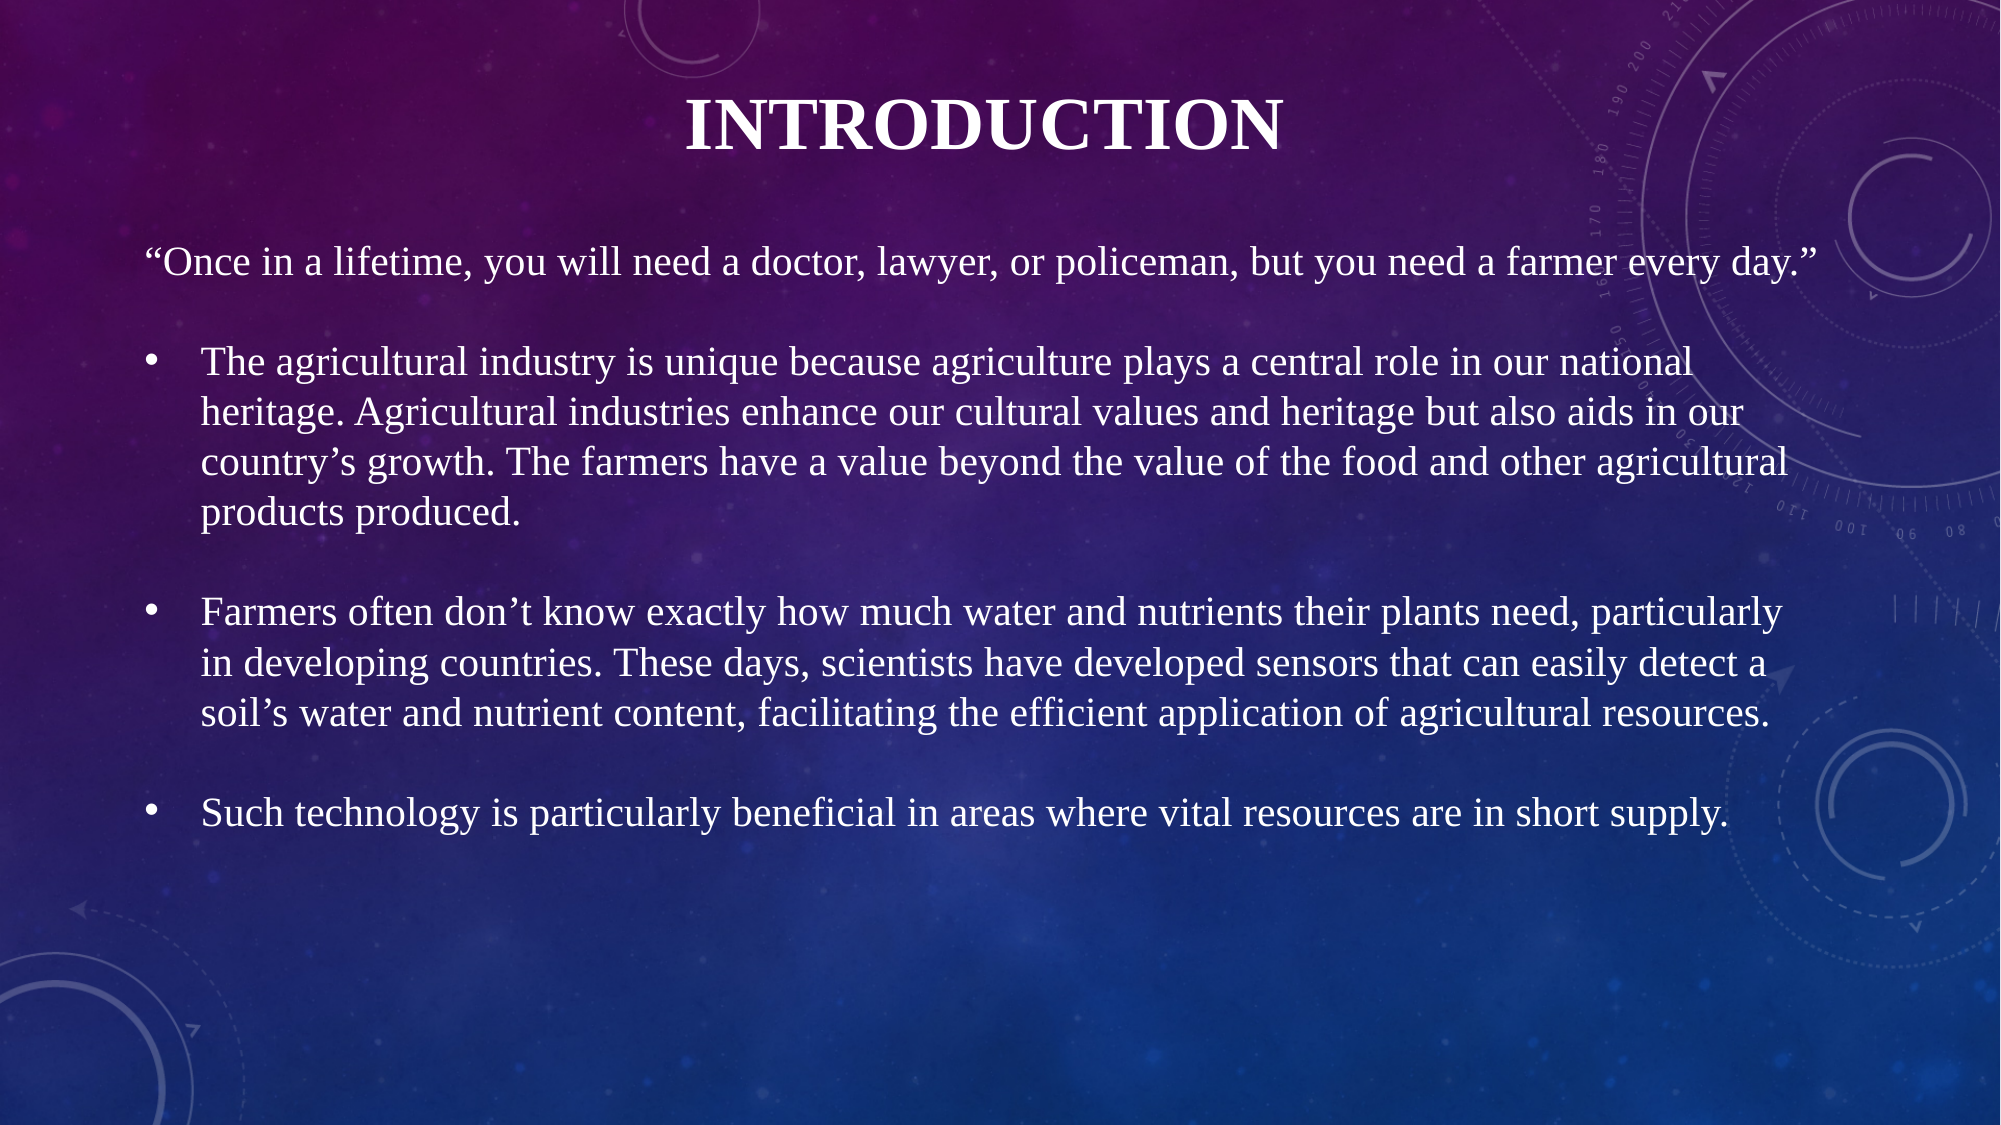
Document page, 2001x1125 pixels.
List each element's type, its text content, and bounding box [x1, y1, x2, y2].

picture [0, 0, 2001, 1125]
text_box “Once in a lifetime, you will need a doctor, lawyer, or policeman, but you need a farmer every day.” The agricultural industry is unique because agriculture plays a central role in our national heritage. Agricultural industries enhance our cultural values and heritage but also aids in our country’s growth. The farmers have a value beyond the value of the food and other agricultural products produced. Farmers often don’t know exactly how much water and nutrients their plants need, particularly in developing countries. These days, scientists have developed sensors that can easily detect a soil’s water and nutrient content, facilitating the efficient application of agricultural resources. Such technology is particularly beneficial in areas where vital resources are in short supply. [129, 226, 1841, 842]
title INTRODUCTION [154, 0, 1817, 226]
